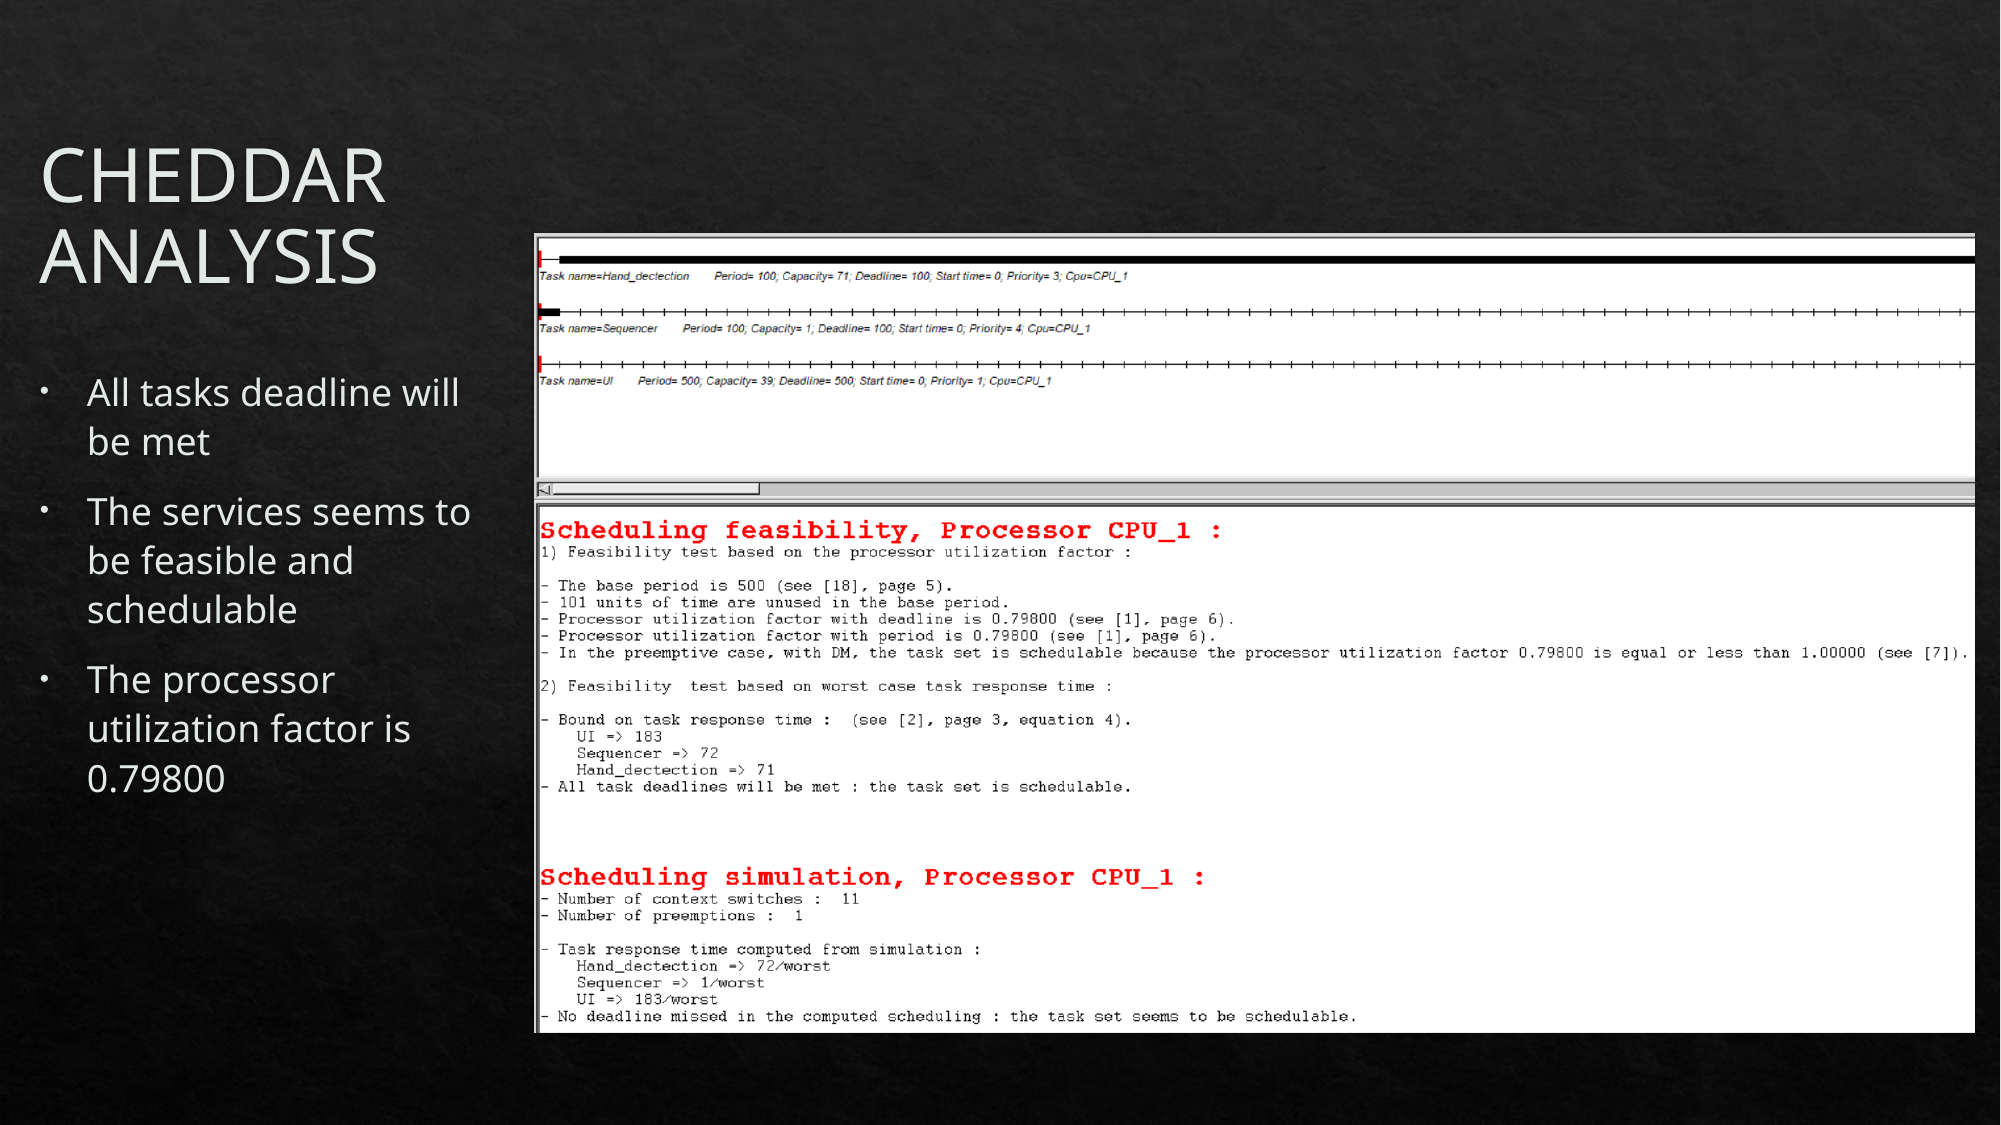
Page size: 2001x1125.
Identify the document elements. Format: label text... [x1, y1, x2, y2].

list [533, 233, 1975, 1034]
list All tasks deadline will be met The services seems to be feasible and schedulable The processor utilization factor is 0.79800 [24, 356, 510, 799]
title CHEDDAR ANALYSIS [24, 8, 633, 308]
